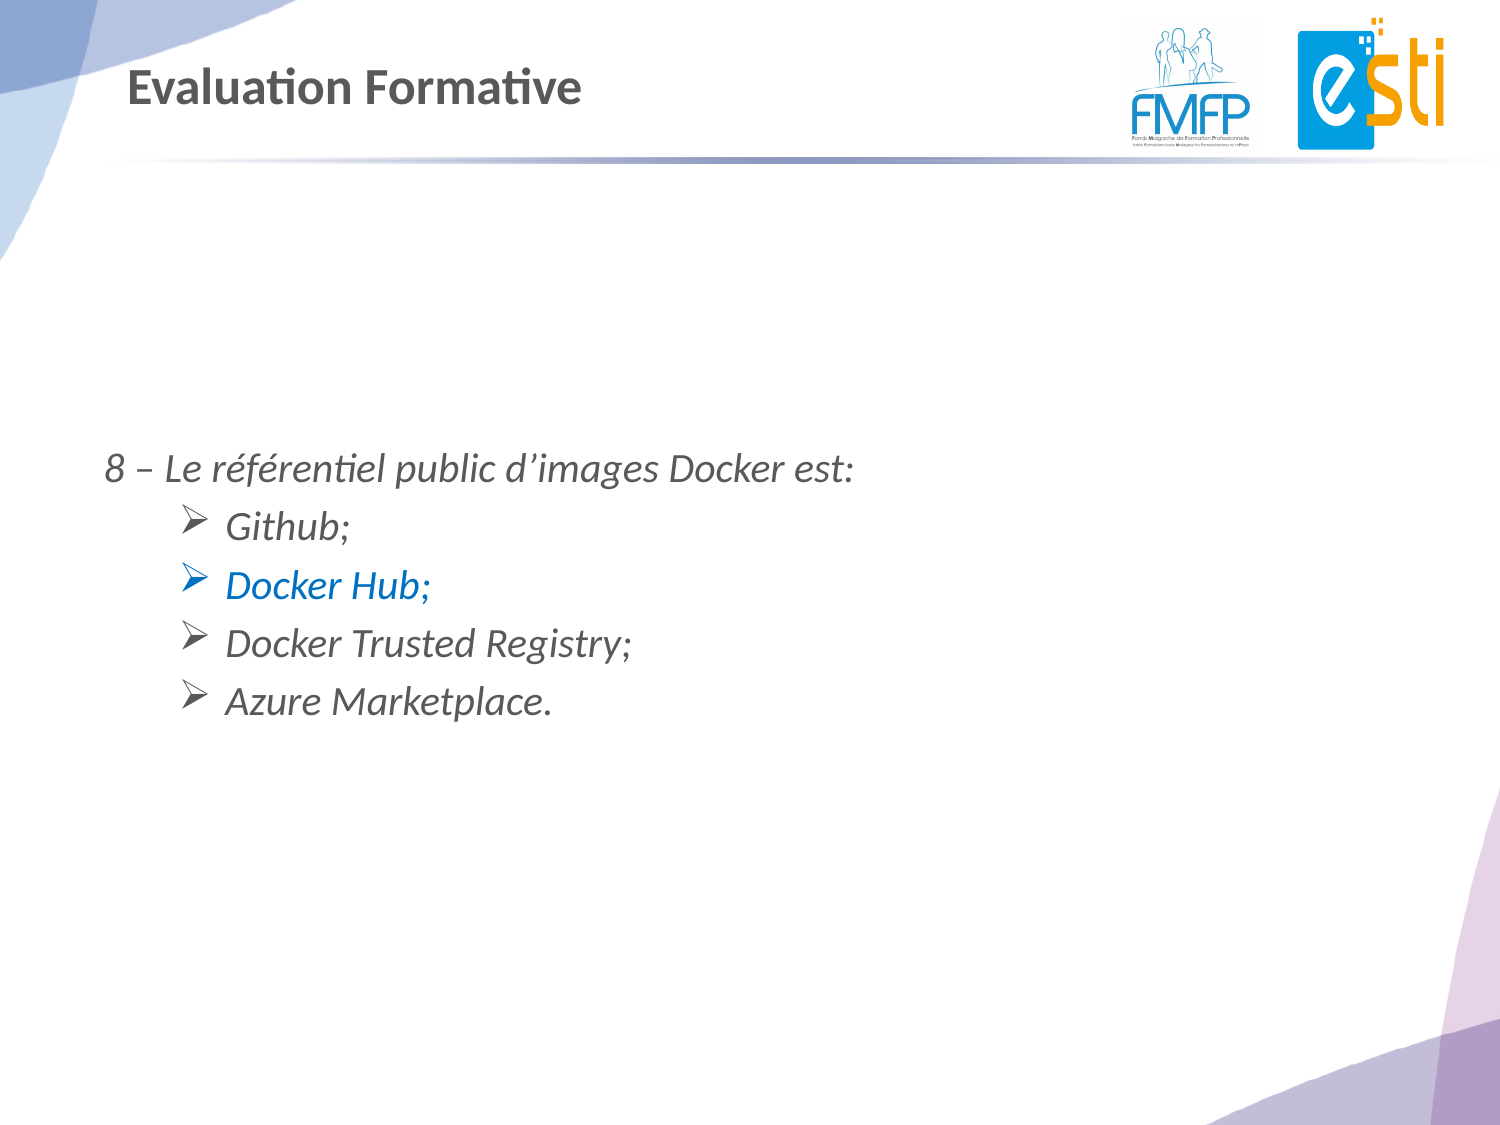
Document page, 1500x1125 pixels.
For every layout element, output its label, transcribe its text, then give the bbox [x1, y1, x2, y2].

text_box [1121, 0, 1455, 174]
title Evaluation Formative [112, 18, 1116, 150]
picture [0, 0, 1500, 1125]
list 8 – Le référentiel public d’images Docker est: Github; Docker Hub; Docker Trusted Registry; Azure Marketplace. [88, 433, 1467, 800]
